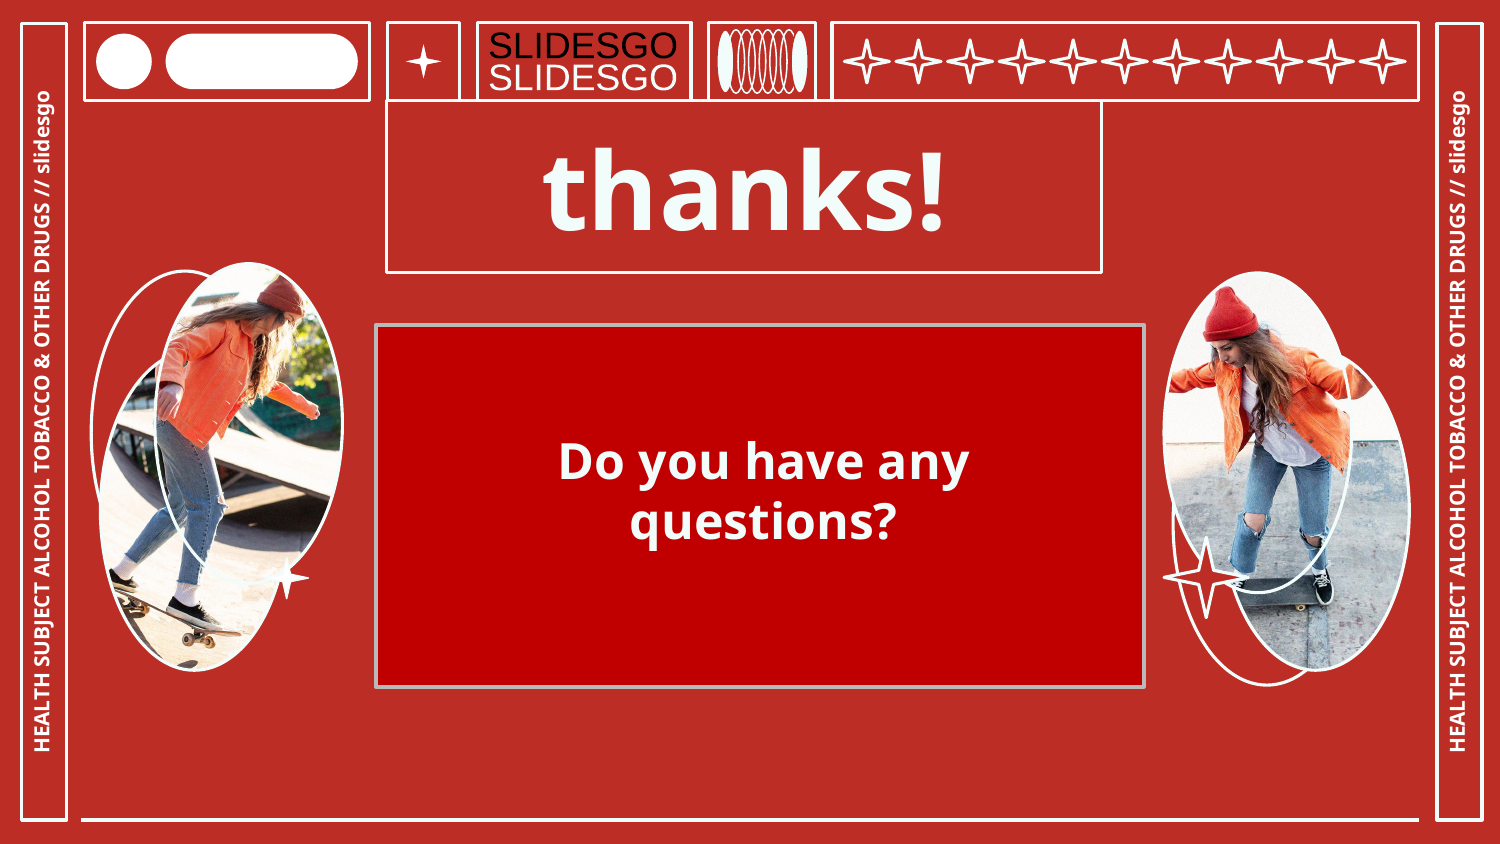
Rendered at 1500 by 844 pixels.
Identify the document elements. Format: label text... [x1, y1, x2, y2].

text_box [105, 283, 149, 348]
text_box HEALTH SUBJECT ALCOHOL TOBACCO & OTHER DRUGS // slidesgo [21, 23, 67, 821]
picture [1163, 272, 1410, 671]
text_box [1241, 679, 1293, 686]
text_box [1184, 601, 1216, 660]
text_box [91, 387, 95, 479]
title thanks! [385, 99, 1103, 274]
picture [100, 263, 343, 671]
text_box Do you have any questions? [466, 421, 1061, 557]
text_box HEALTH SUBJECT ALCOHOL TOBACCO & OTHER DRUGS // slidesgo [1436, 23, 1482, 821]
text_box [376, 324, 1144, 687]
text_box [1202, 601, 1210, 618]
